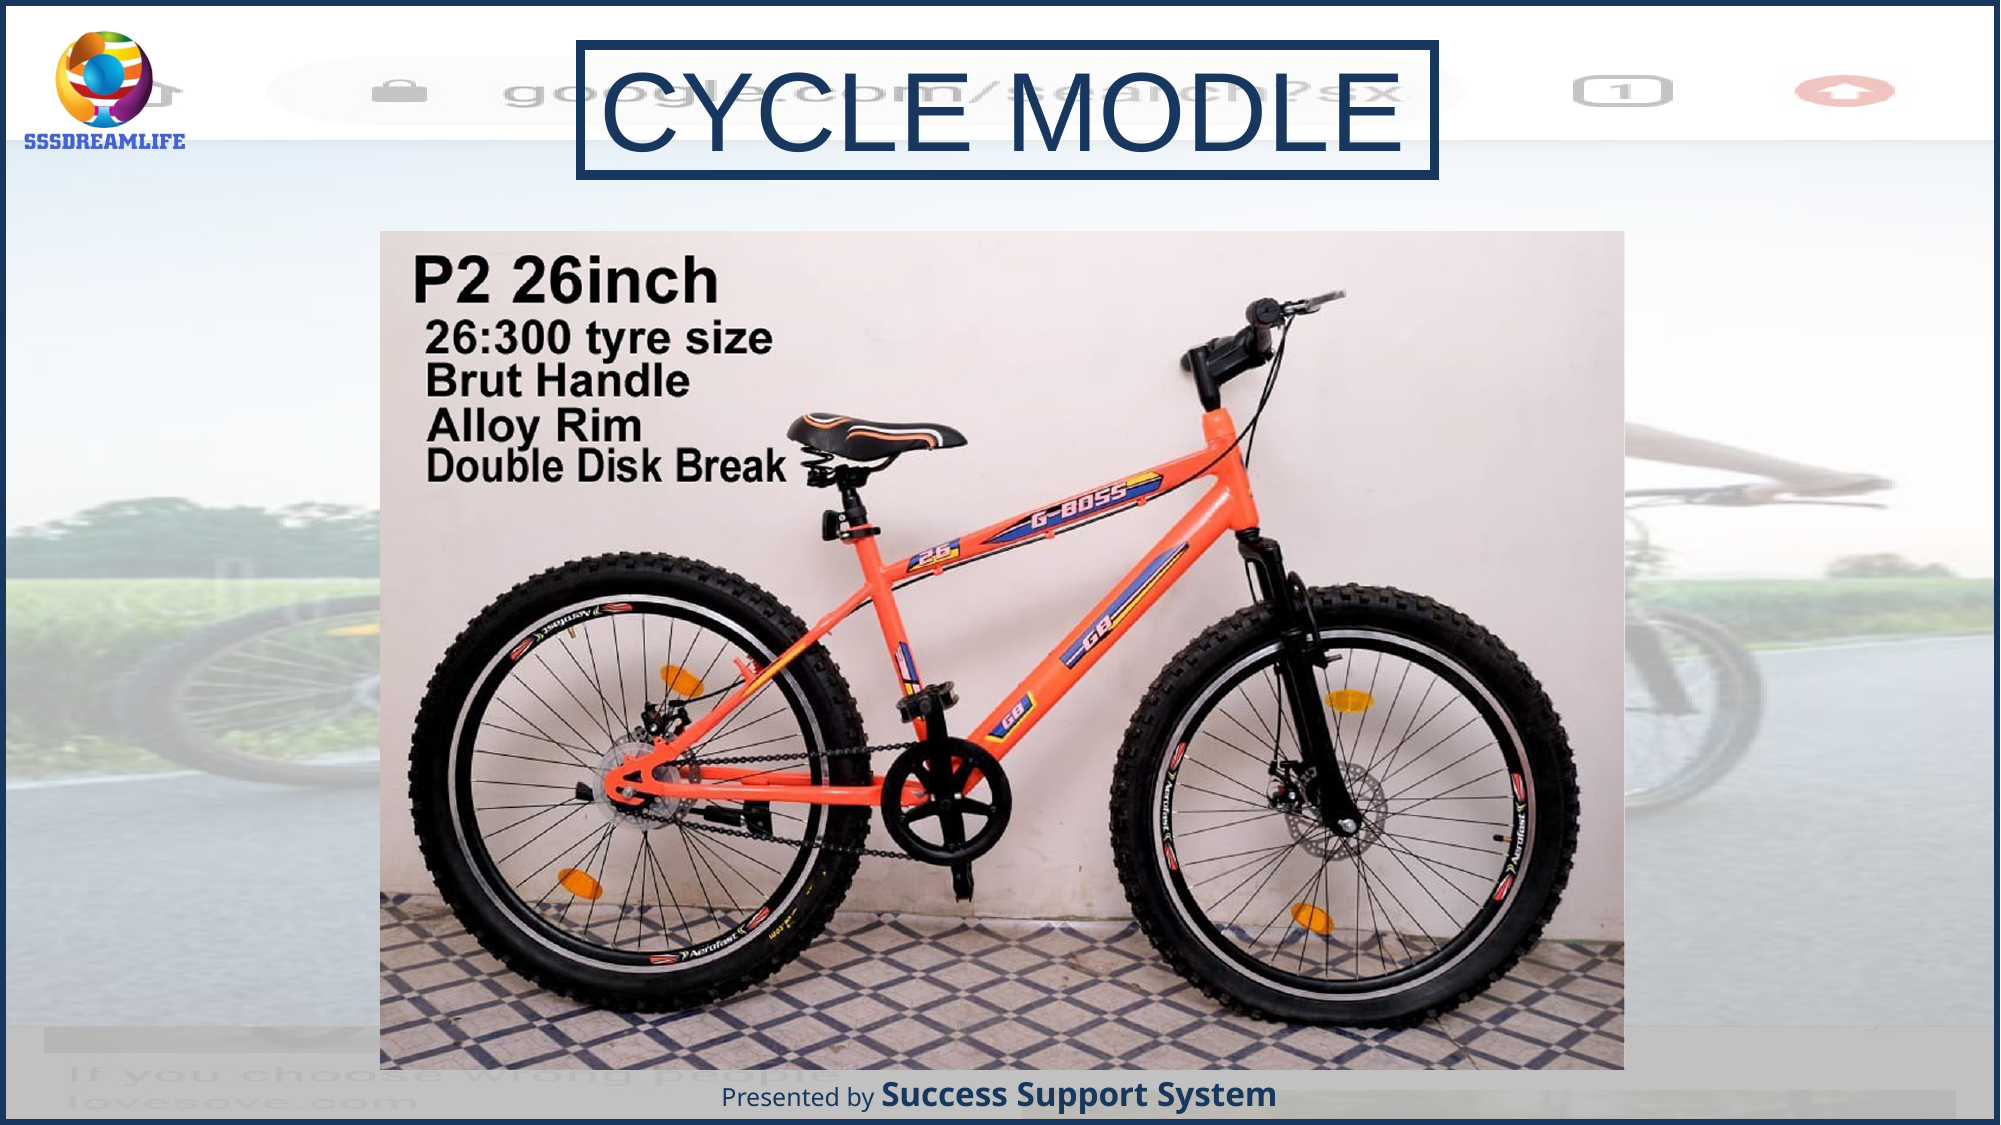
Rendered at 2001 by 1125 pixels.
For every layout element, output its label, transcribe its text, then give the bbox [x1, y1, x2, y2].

picture [380, 231, 1625, 1070]
text_box [0, 0, 2000, 1125]
picture [22, 9, 188, 175]
text_box Presented by Success Support System [706, 1070, 1294, 1121]
